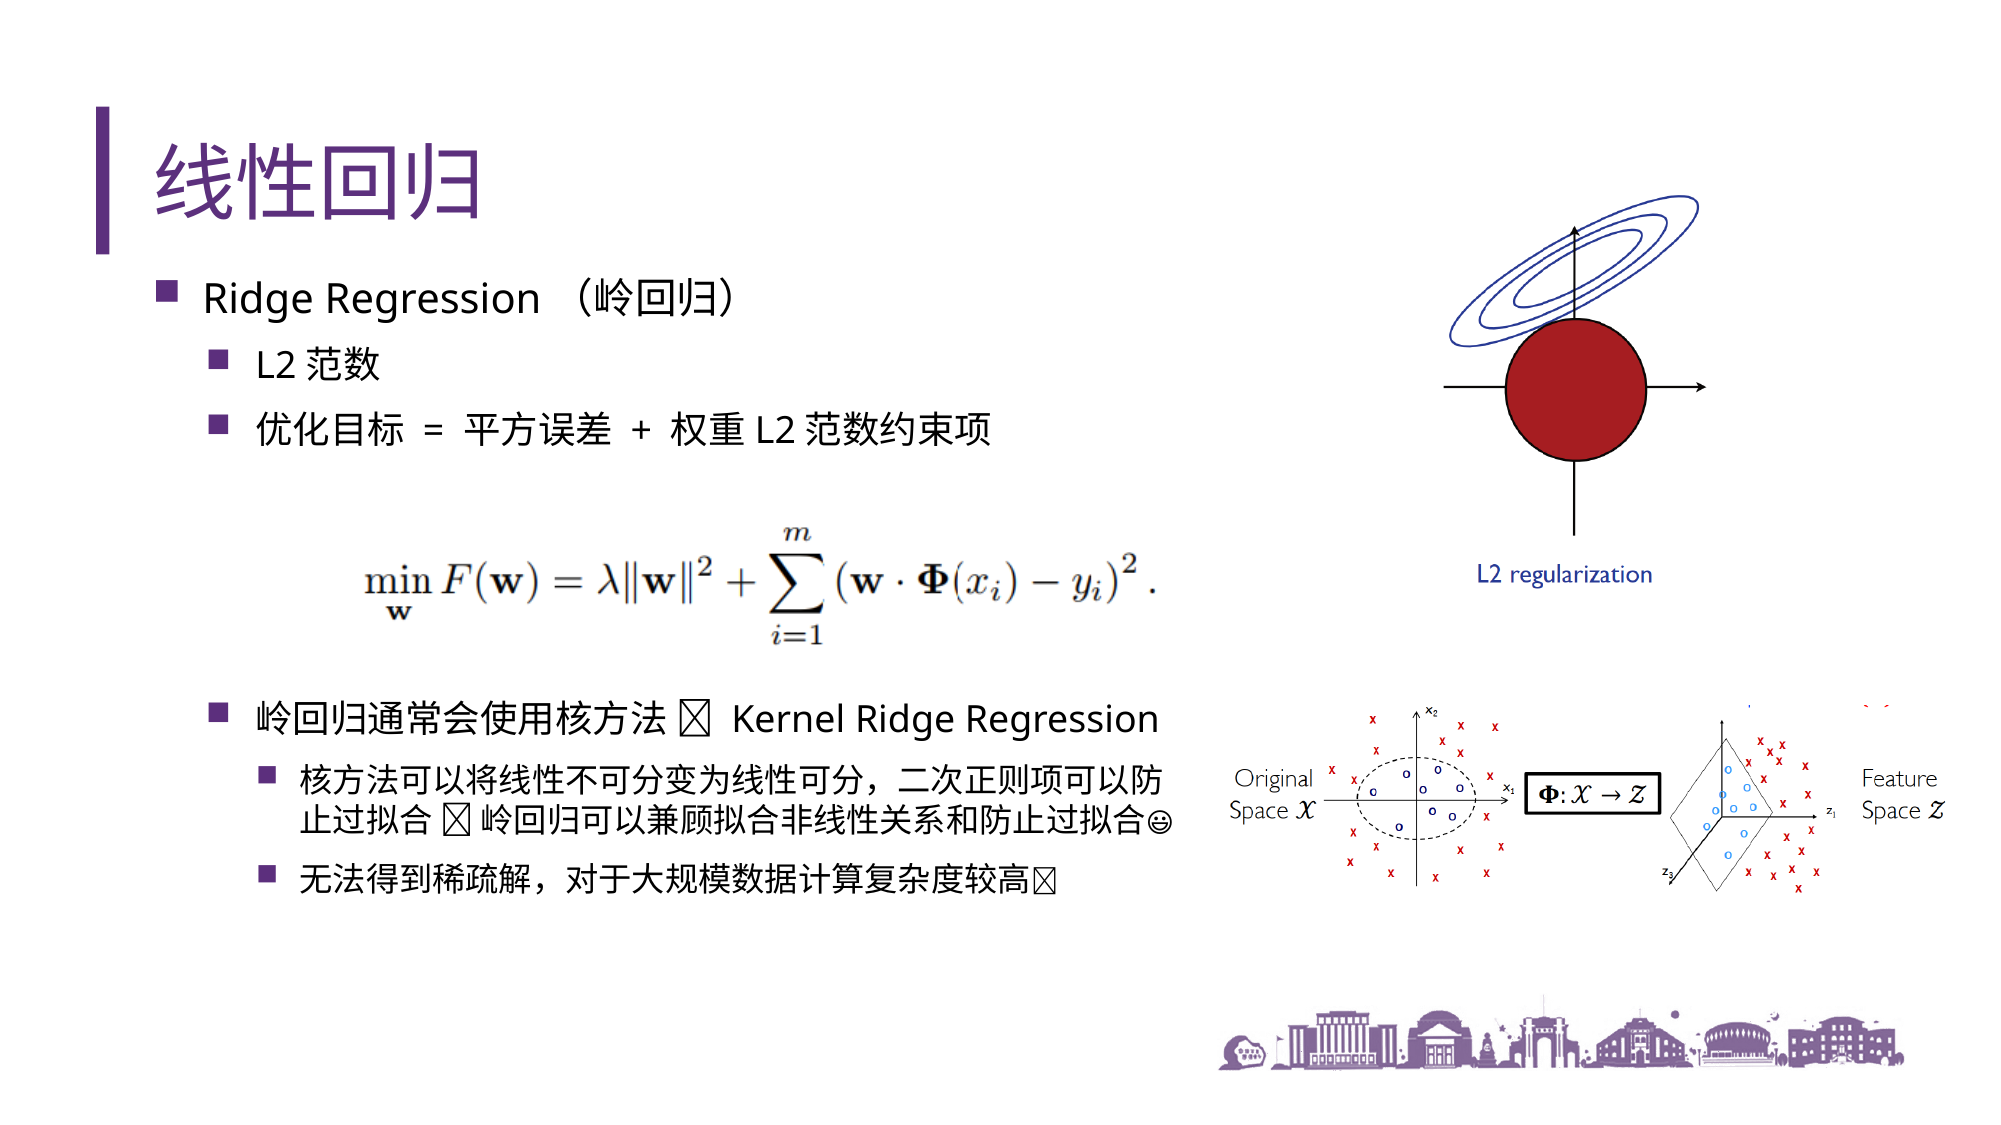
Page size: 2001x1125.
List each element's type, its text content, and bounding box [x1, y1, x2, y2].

title 线性回归 [137, 97, 1863, 264]
picture [326, 516, 1243, 666]
picture [1407, 162, 1710, 613]
picture [1217, 705, 1954, 898]
